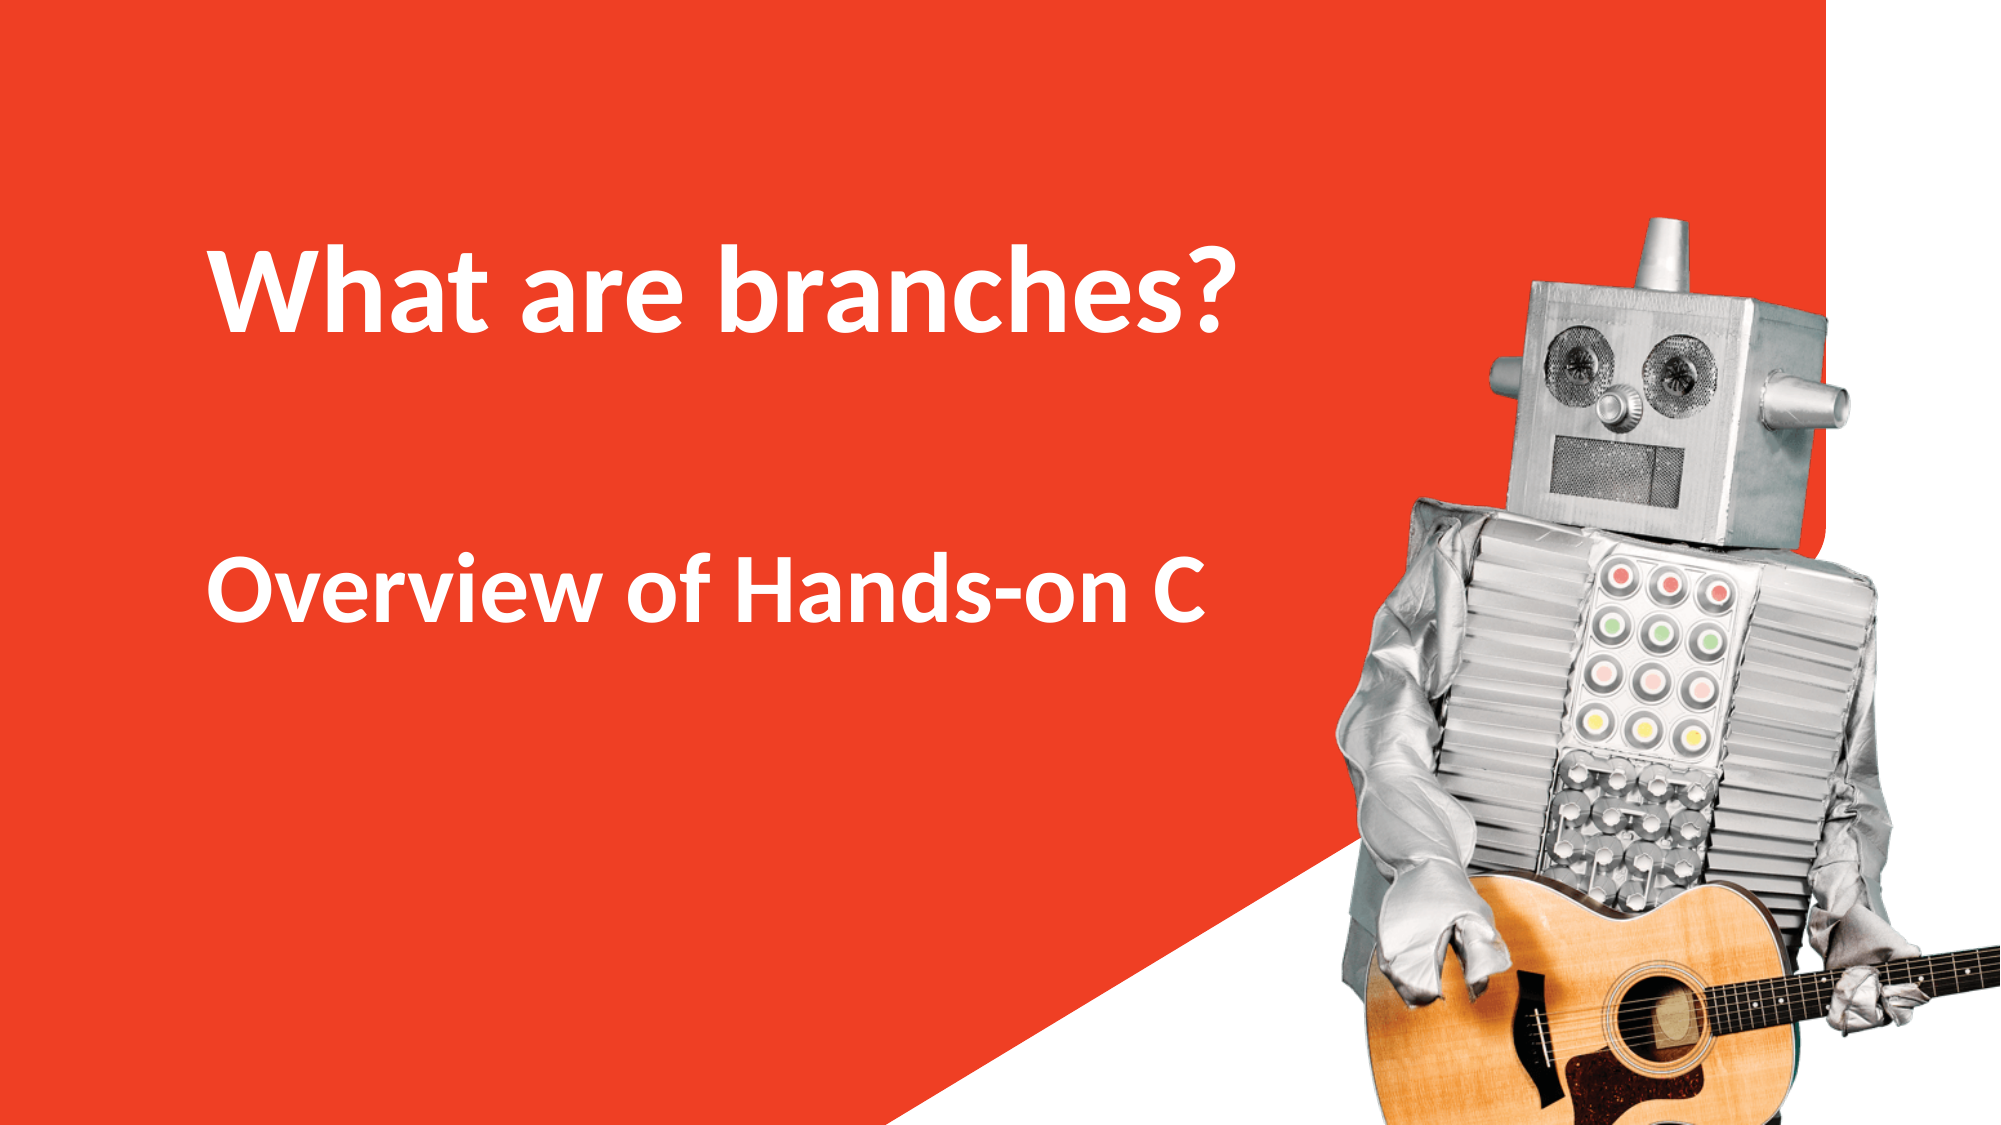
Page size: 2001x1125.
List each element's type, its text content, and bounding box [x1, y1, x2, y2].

list What are branches? Overview of Hands-on C [191, 217, 1365, 672]
picture [1335, 217, 2000, 1125]
